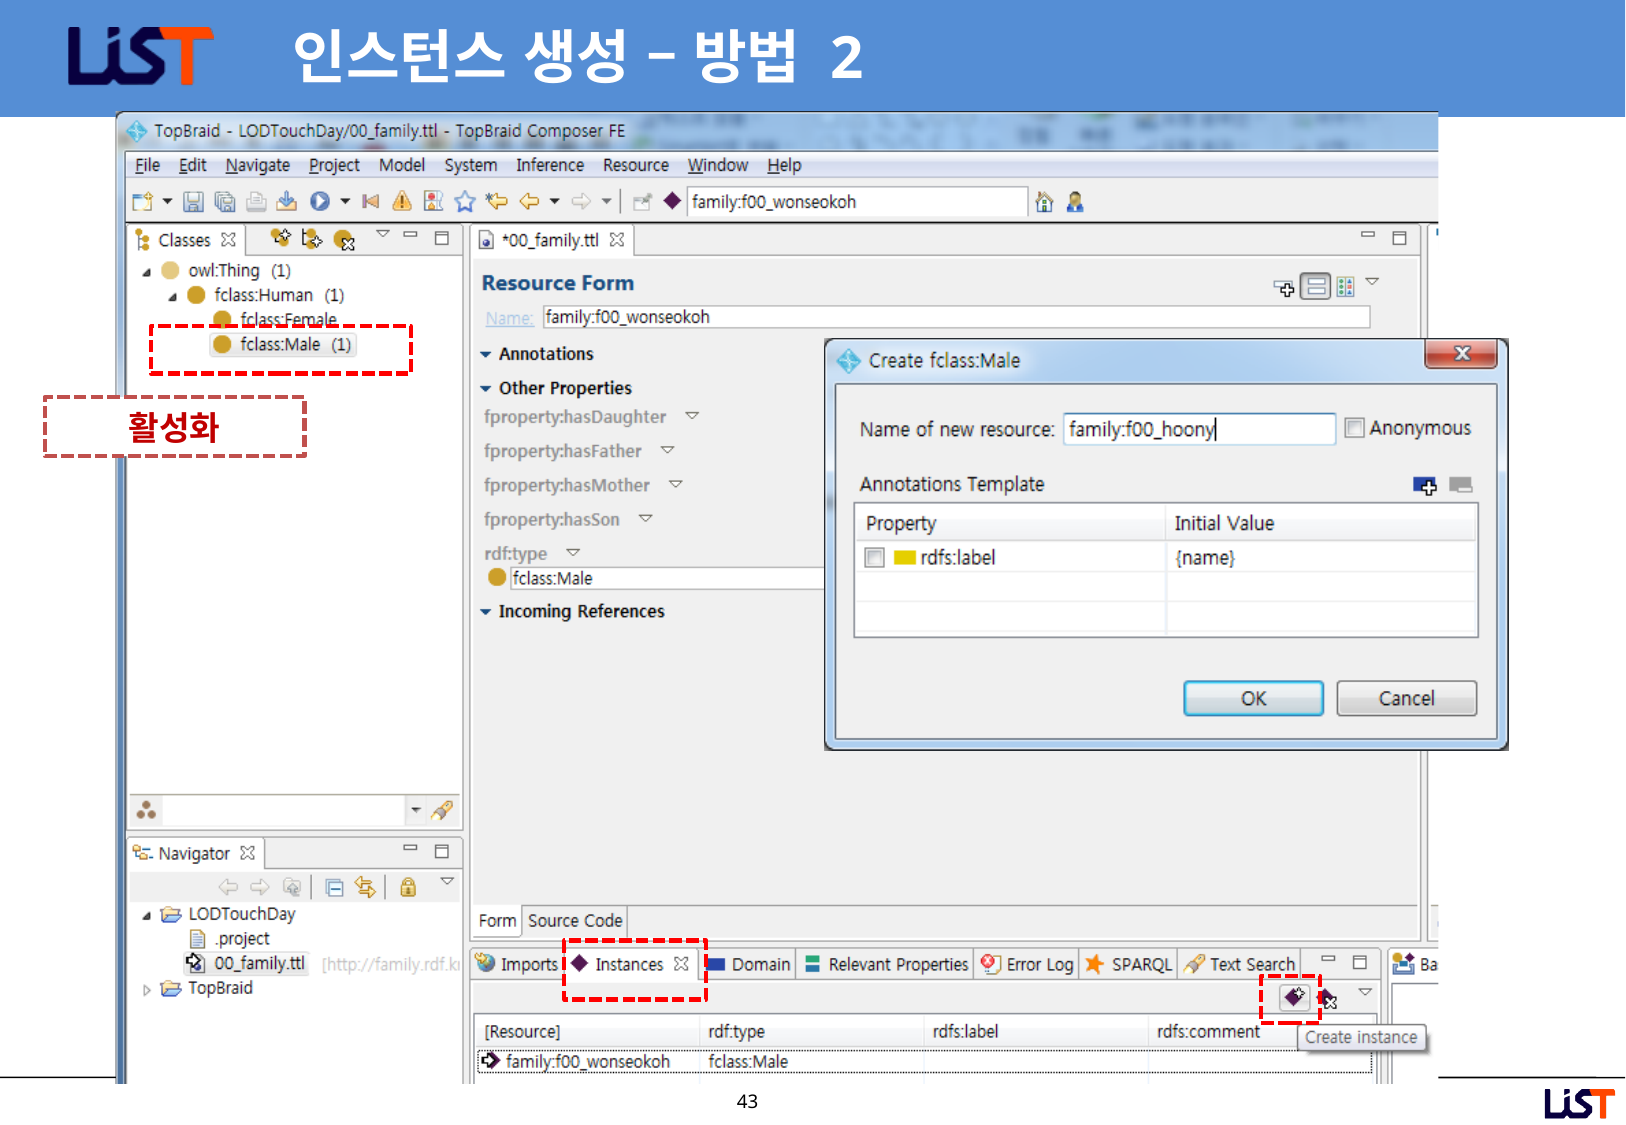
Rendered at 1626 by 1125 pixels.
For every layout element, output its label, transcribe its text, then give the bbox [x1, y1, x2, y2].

title 인스턴스 생성 – 방법 2 [277, 0, 1604, 116]
picture [68, 27, 214, 87]
picture [115, 111, 1509, 1084]
picture [1544, 1089, 1616, 1119]
text_box 활성화 [43, 395, 110, 458]
